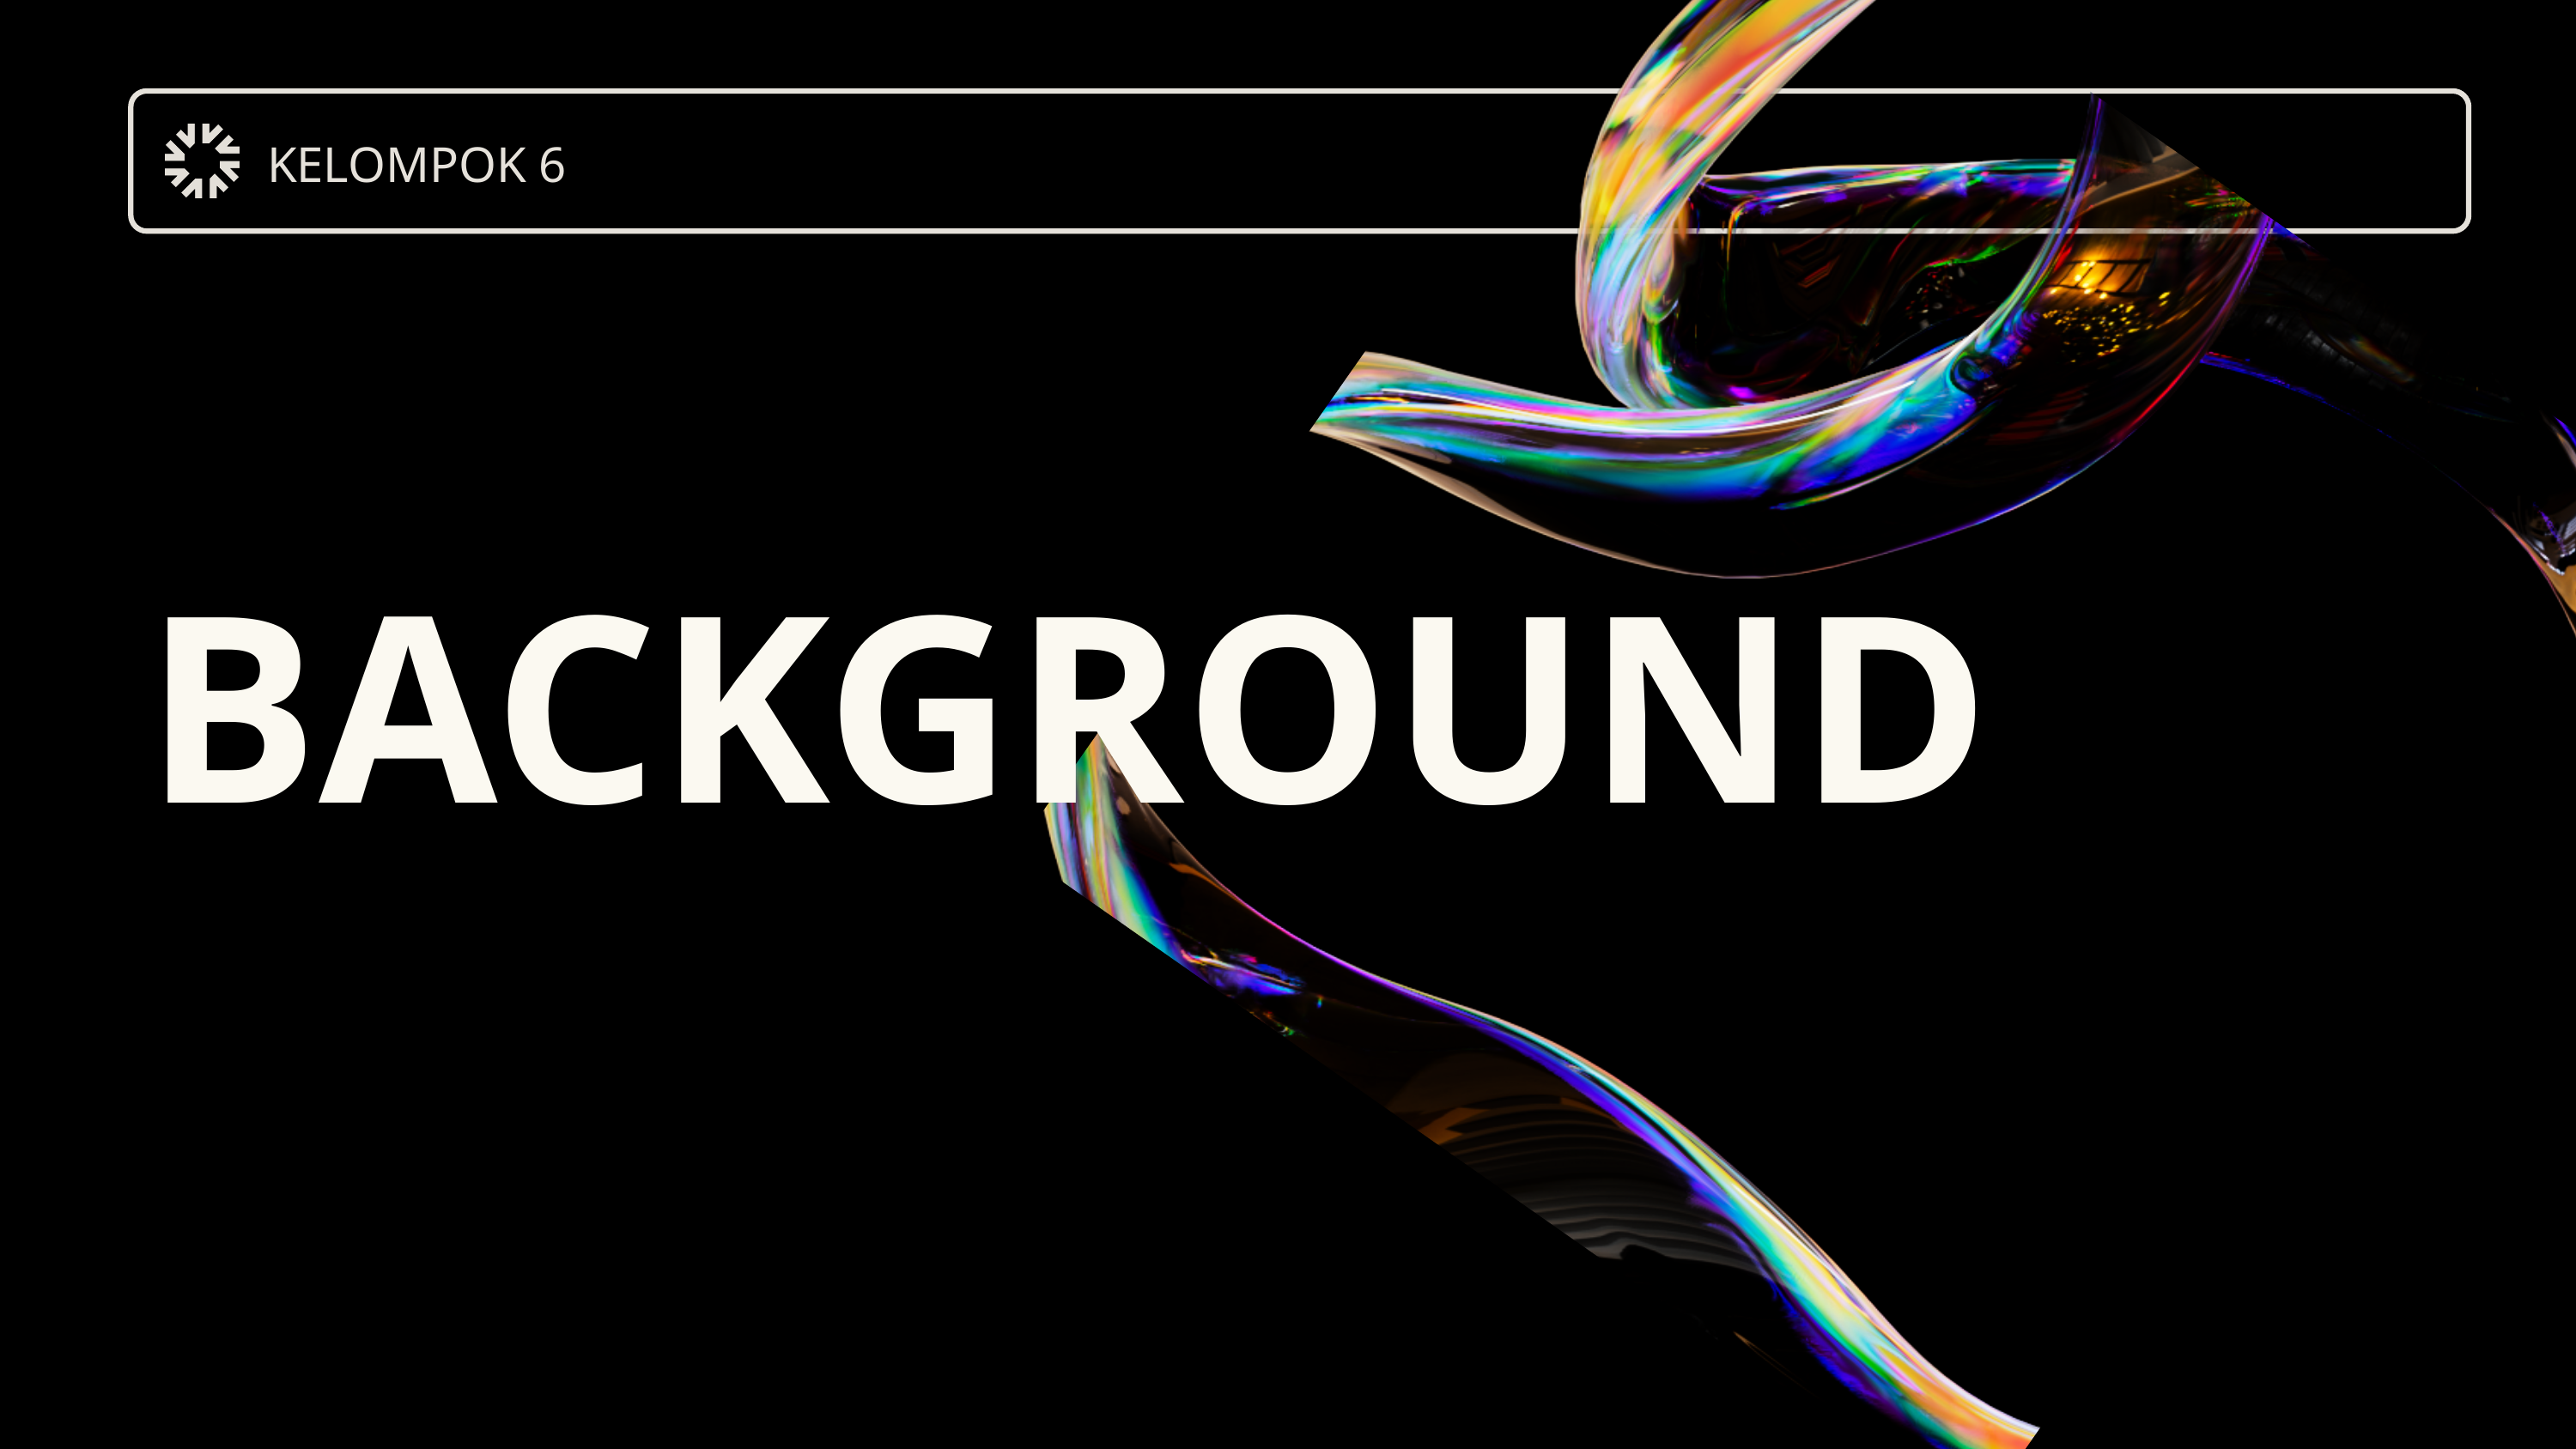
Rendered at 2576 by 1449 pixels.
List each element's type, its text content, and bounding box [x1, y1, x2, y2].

text_box [1548, 0, 2088, 90]
text_box BACKGROUND [144, 568, 2089, 855]
text_box [1024, 241, 2576, 1449]
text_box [131, 90, 2470, 232]
